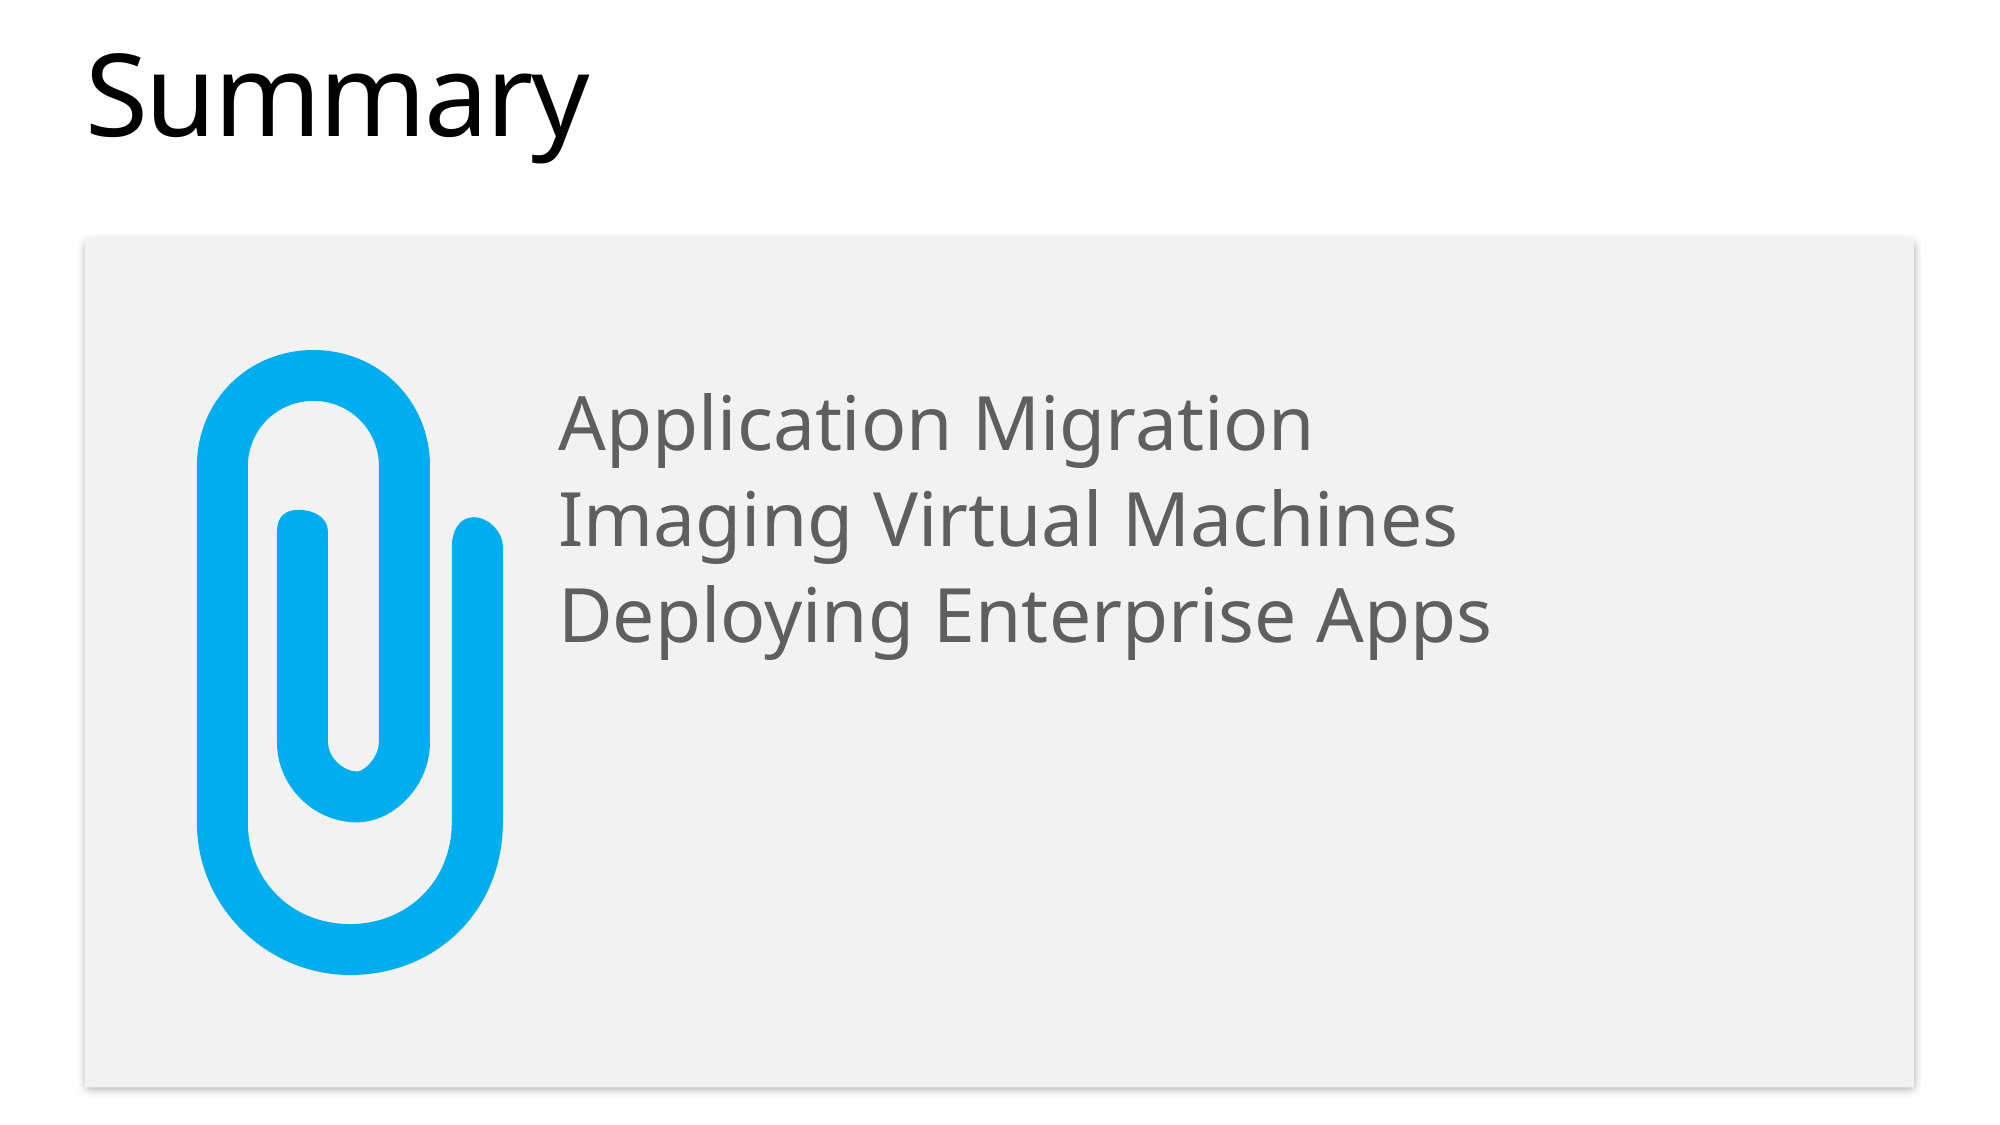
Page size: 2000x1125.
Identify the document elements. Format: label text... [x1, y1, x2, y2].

title Summary [85, 37, 1914, 162]
text_box Application Migration Imaging Virtual Machines Deploying Enterprise Apps [558, 385, 1713, 755]
